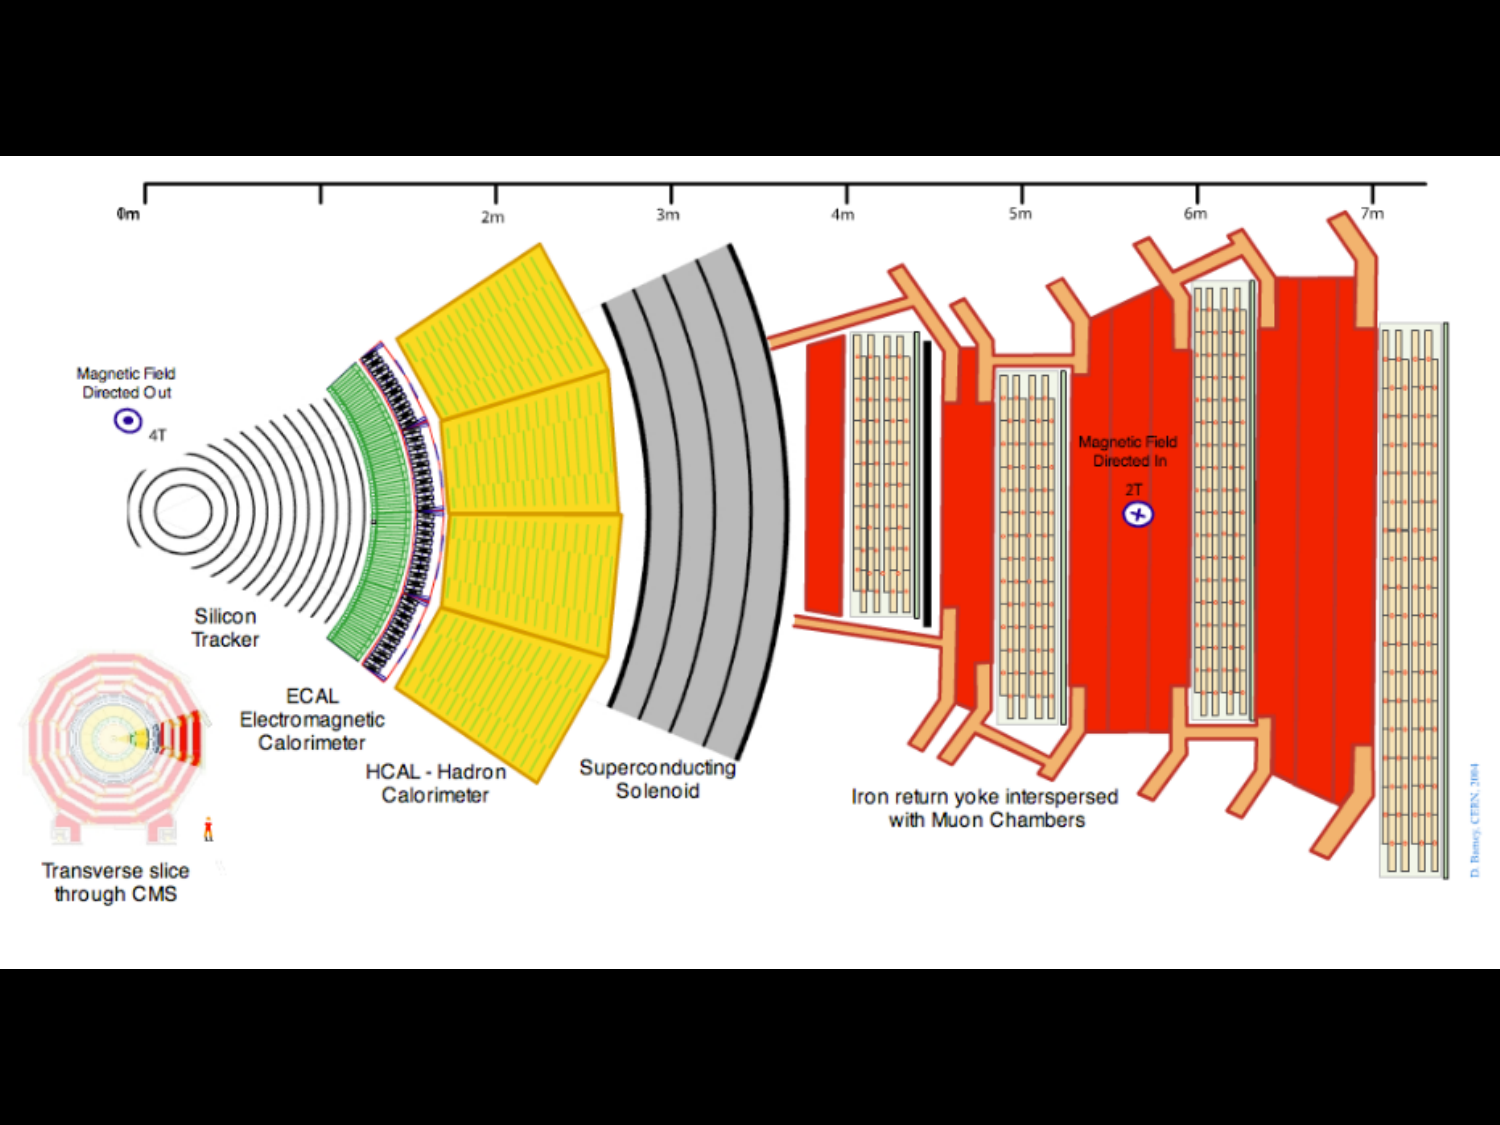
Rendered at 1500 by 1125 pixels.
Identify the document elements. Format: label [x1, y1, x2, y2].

picture [0, 155, 1500, 970]
